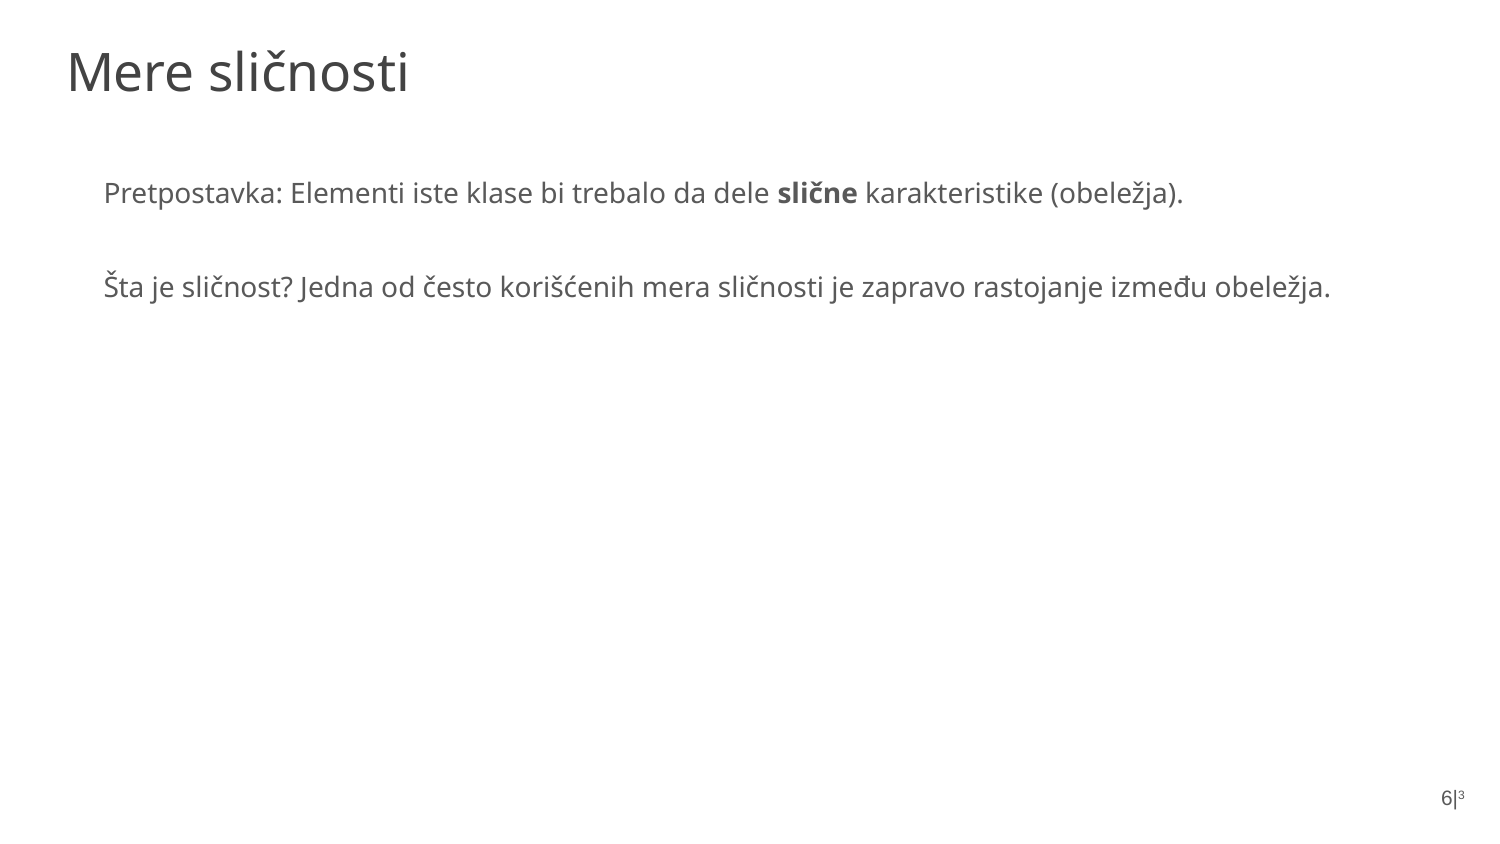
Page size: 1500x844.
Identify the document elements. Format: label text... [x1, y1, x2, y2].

title Mere sličnosti [51, 23, 1449, 117]
slide_number 6|3 [1389, 764, 1480, 830]
list Pretpostavka: Elementi iste klase bi trebalo da dele slične karakteristike (obeležja). Šta je sličnost? Jedna od često korišćenih mera sličnosti je zapravo rastojanje između obeležja. [88, 160, 1449, 422]
